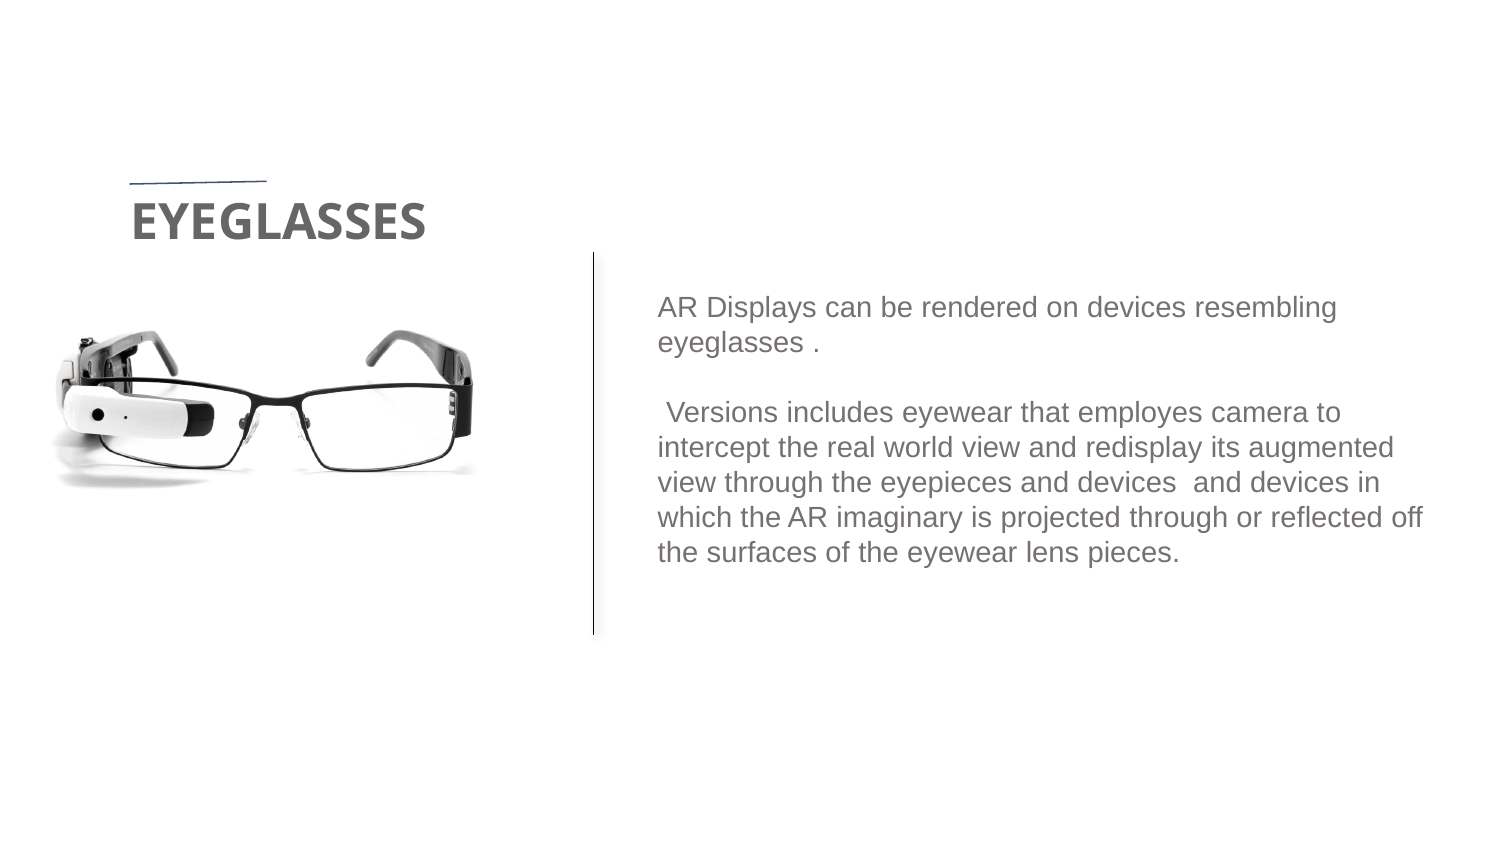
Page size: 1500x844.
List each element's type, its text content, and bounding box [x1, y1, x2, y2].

text_box EYEGLASSES [115, 174, 576, 300]
text_box AR Displays can be rendered on devices resembling eyeglasses . Versions includes eyewear that employes camera to intercept the real world view and redisplay its augmented view through the eyepieces and devices and devices in which the AR imaginary is projected through or reflected off the surfaces of the eyewear lens pieces. [642, 273, 1444, 571]
picture [0, 299, 523, 507]
